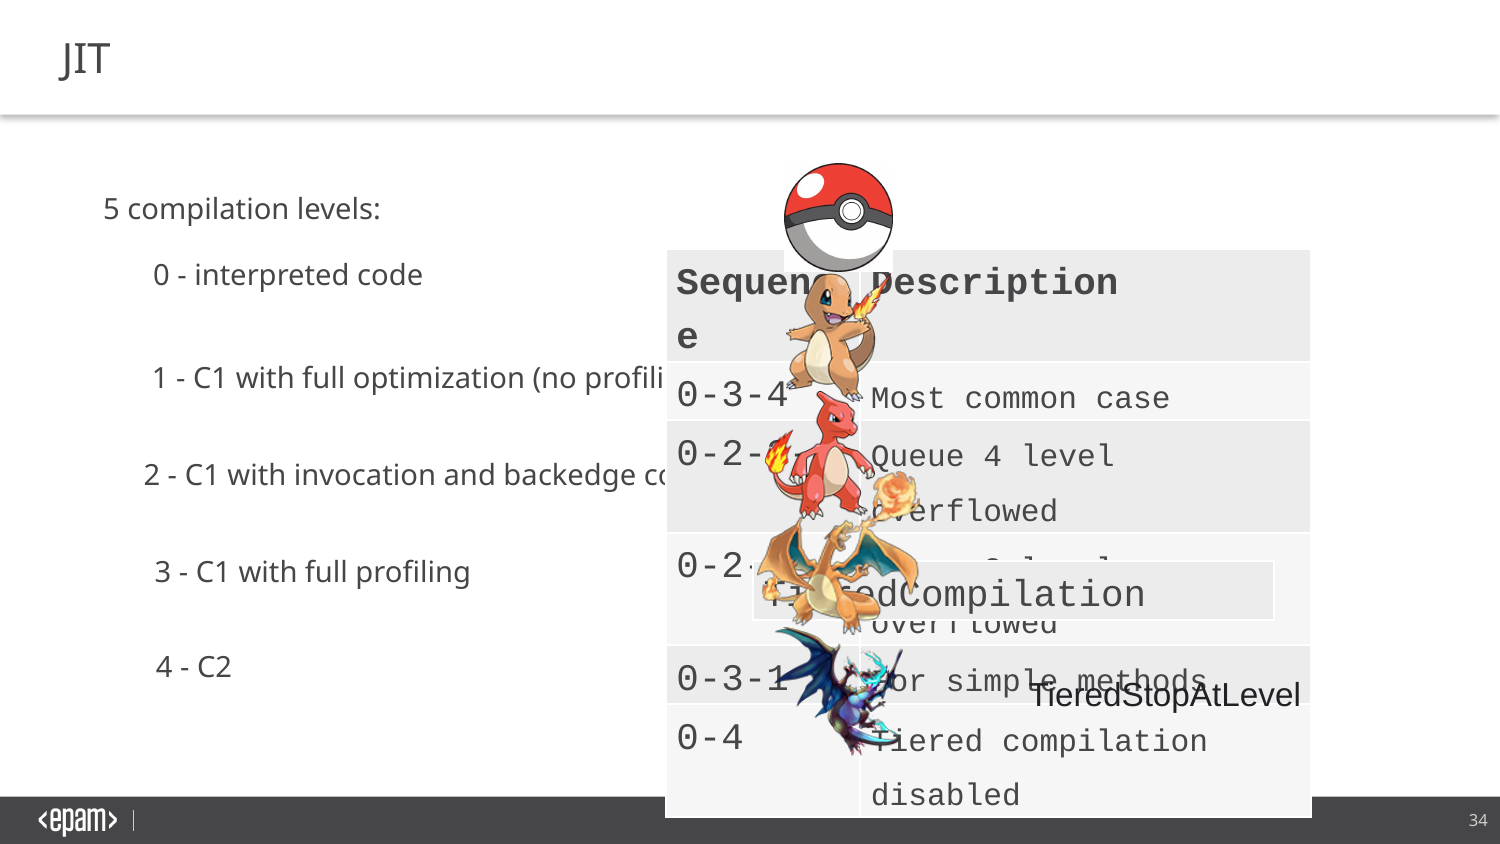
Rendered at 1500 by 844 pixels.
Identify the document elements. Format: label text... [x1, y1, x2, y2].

text_box 4 - C2 [148, 640, 240, 691]
table_cell Tiered compilation disabled [861, 705, 1310, 816]
table_header Sequence [667, 250, 781, 361]
table_cell 0-4 [667, 705, 859, 816]
text_box [1400, 803, 1494, 838]
table_header Description [896, 250, 1310, 361]
text_box 1 - C1 with full optimization (no profiling) [144, 352, 665, 402]
table_cell Queue 3 level overflowed [918, 534, 1310, 644]
table_cell 0-2-3-4 [667, 421, 759, 532]
text_box 3 - C1 with full profiling [147, 545, 479, 596]
list Jit [0, 0, 1500, 116]
table_cell 0-3-1 [667, 646, 768, 703]
table_cell For simple methods [907, 646, 1310, 703]
picture [38, 808, 117, 837]
text_box 0 - interpreted code [145, 249, 432, 299]
table_header TieredCompilation [924, 562, 1273, 619]
picture [757, 163, 920, 756]
text_box 5 compilation levels: [95, 182, 389, 233]
table_cell Most common case [878, 363, 1310, 419]
table_cell 0-2-4 [667, 534, 757, 644]
table_cell Queue 4 level overflowed [878, 421, 1310, 532]
text_box 2 - C1 with invocation and backedge counters [136, 449, 665, 499]
text_box TieredStopAtLevel [1021, 665, 1310, 721]
table_cell 0-3-4 [667, 363, 780, 419]
